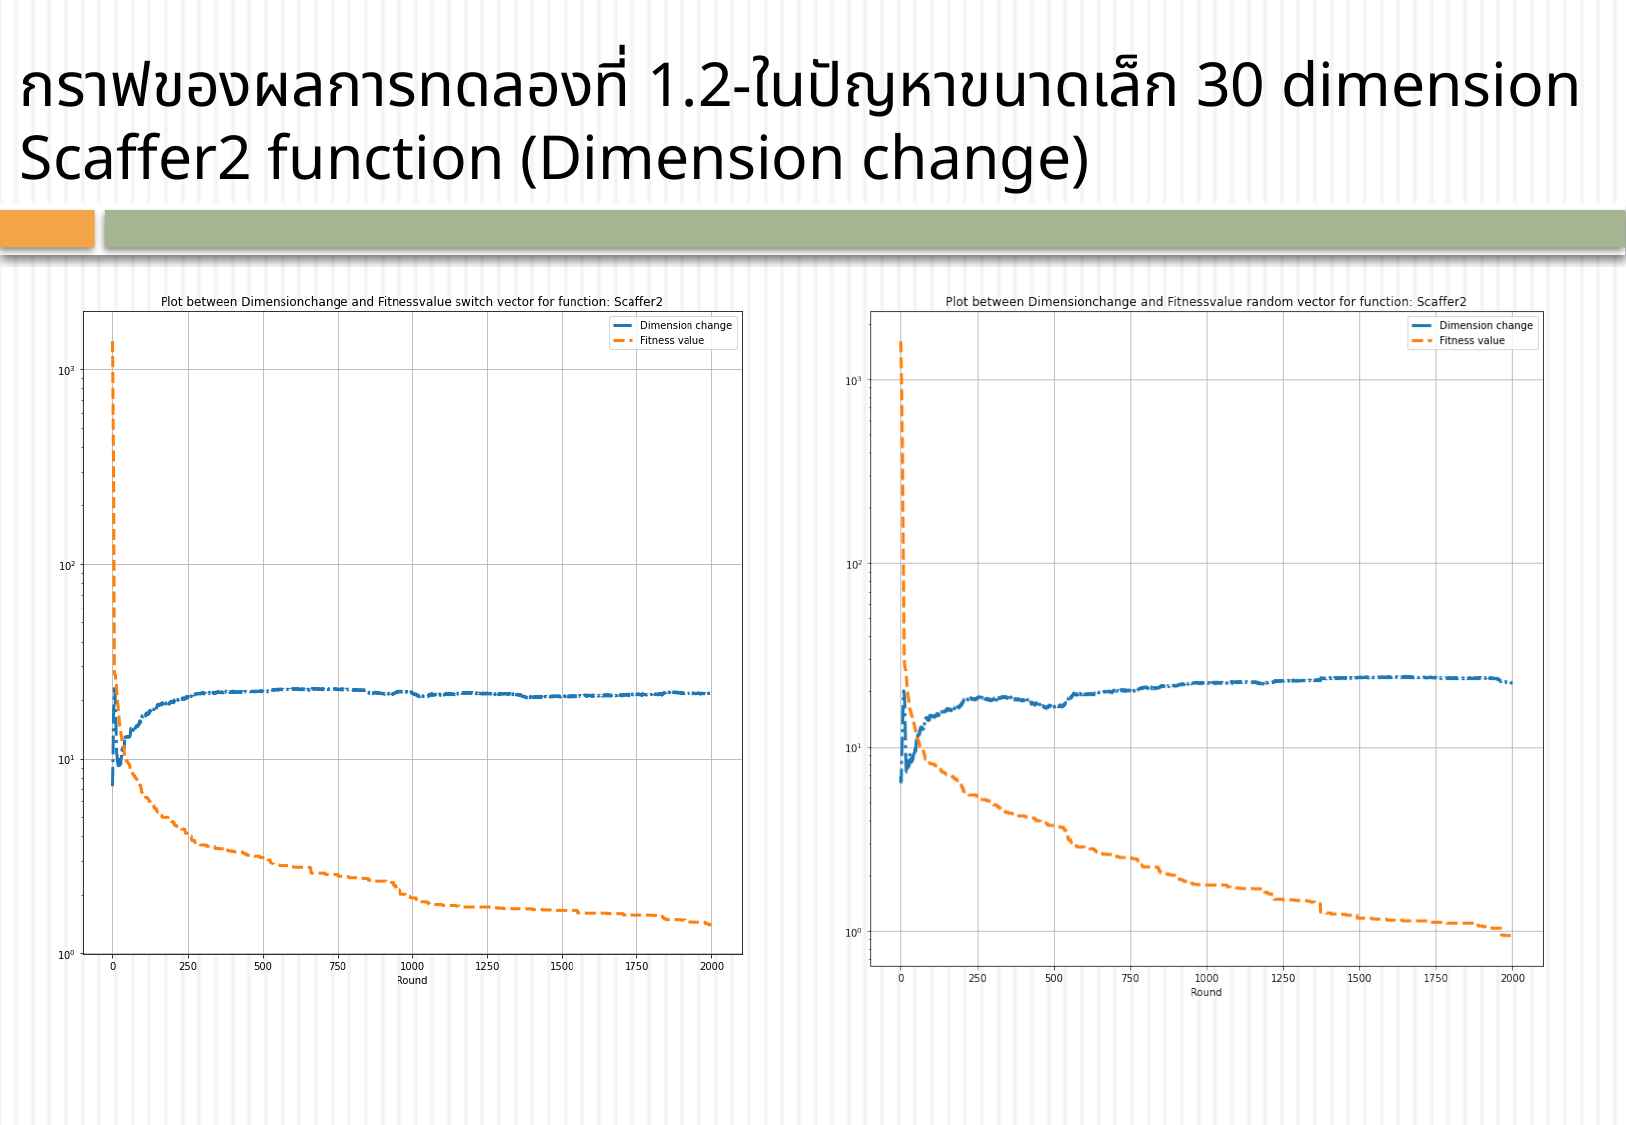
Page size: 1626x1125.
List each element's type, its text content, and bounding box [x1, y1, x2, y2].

title กราฟของผลการทดลองที่ 1.2-ในปัญหาขนาดเล็ก 30 dimension Scaffer2 function (Dimension change) [5, 37, 1613, 200]
picture [49, 289, 748, 991]
picture [837, 289, 1549, 1005]
